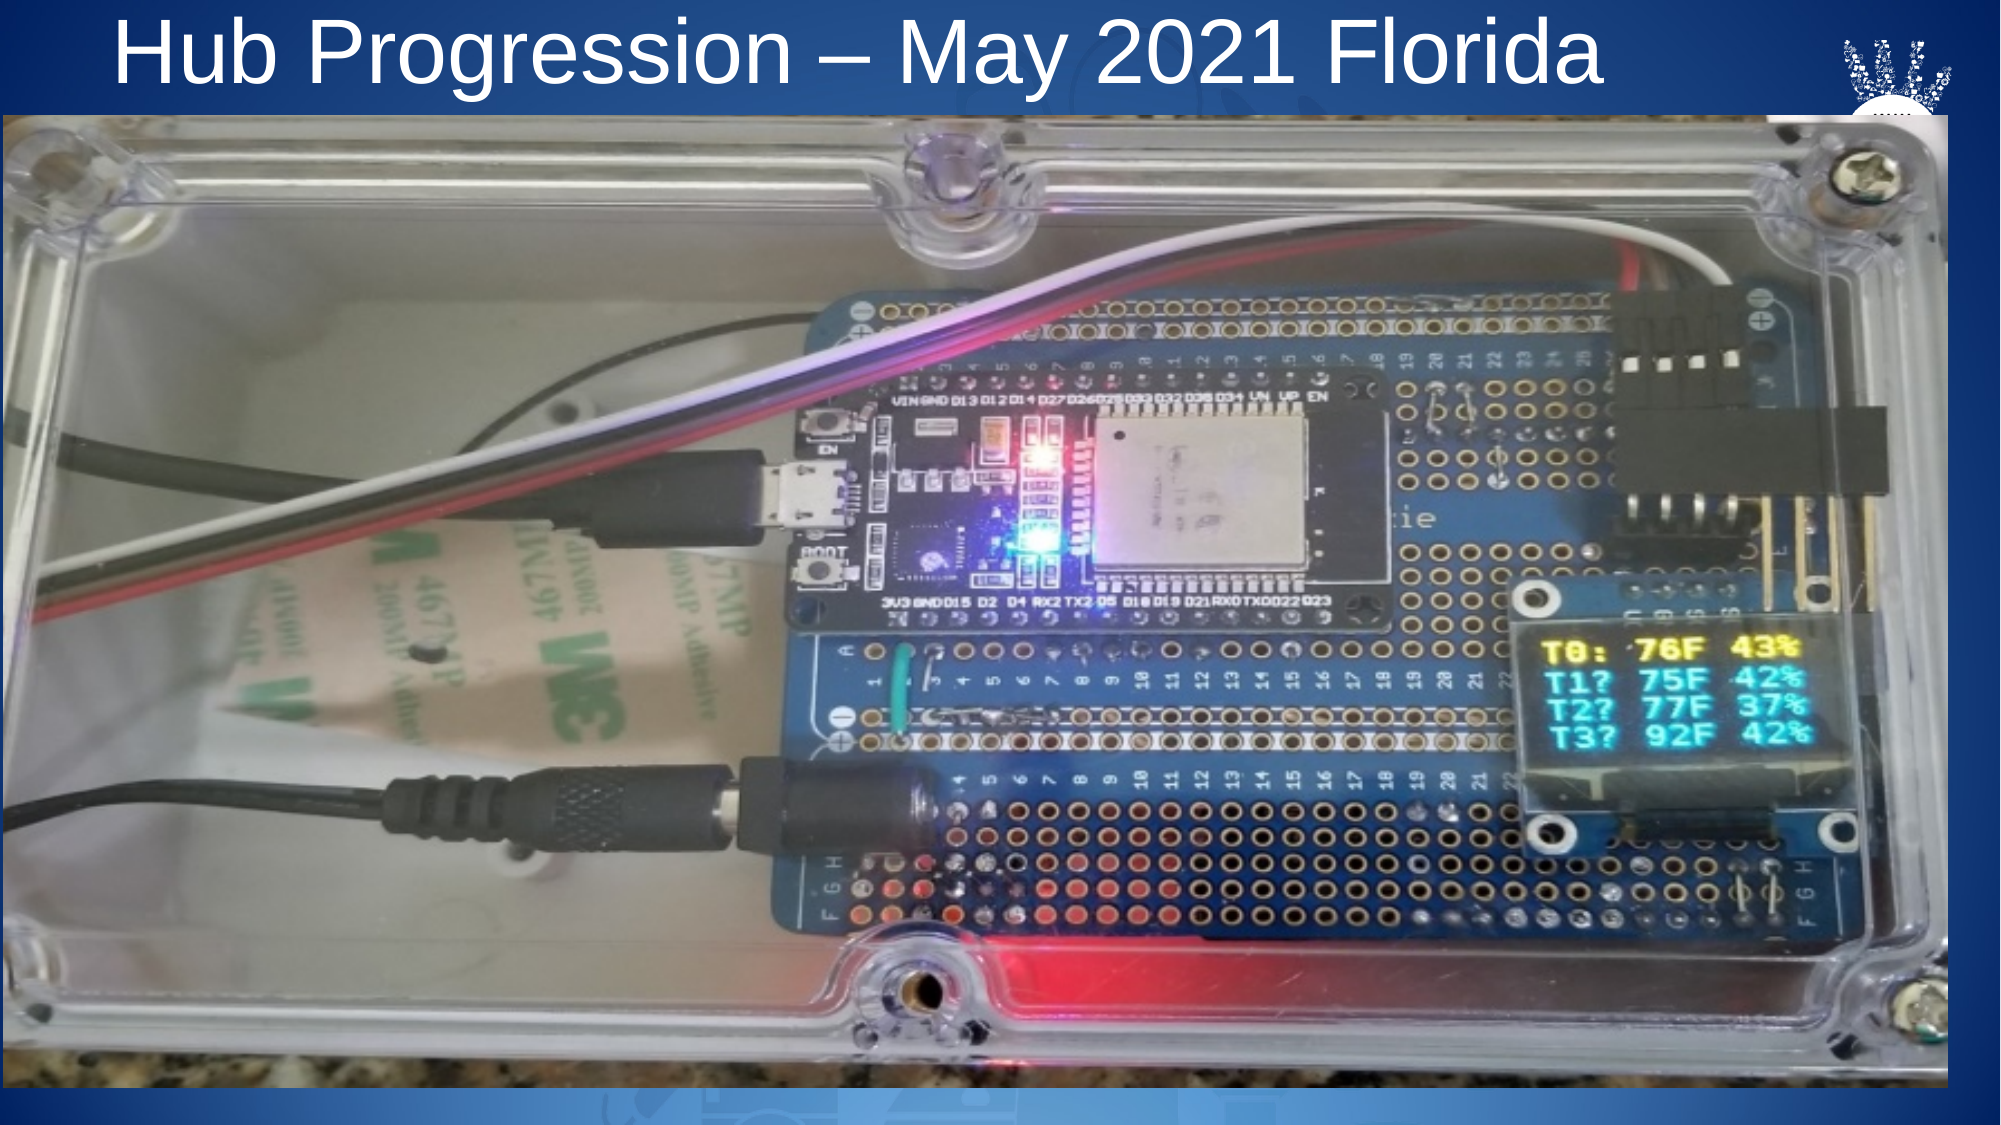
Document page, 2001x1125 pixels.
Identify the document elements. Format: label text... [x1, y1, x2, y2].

picture [0, 0, 2001, 1125]
title Hub Progression – May 2021 Florida [36, 0, 1682, 115]
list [3, 115, 1948, 1088]
